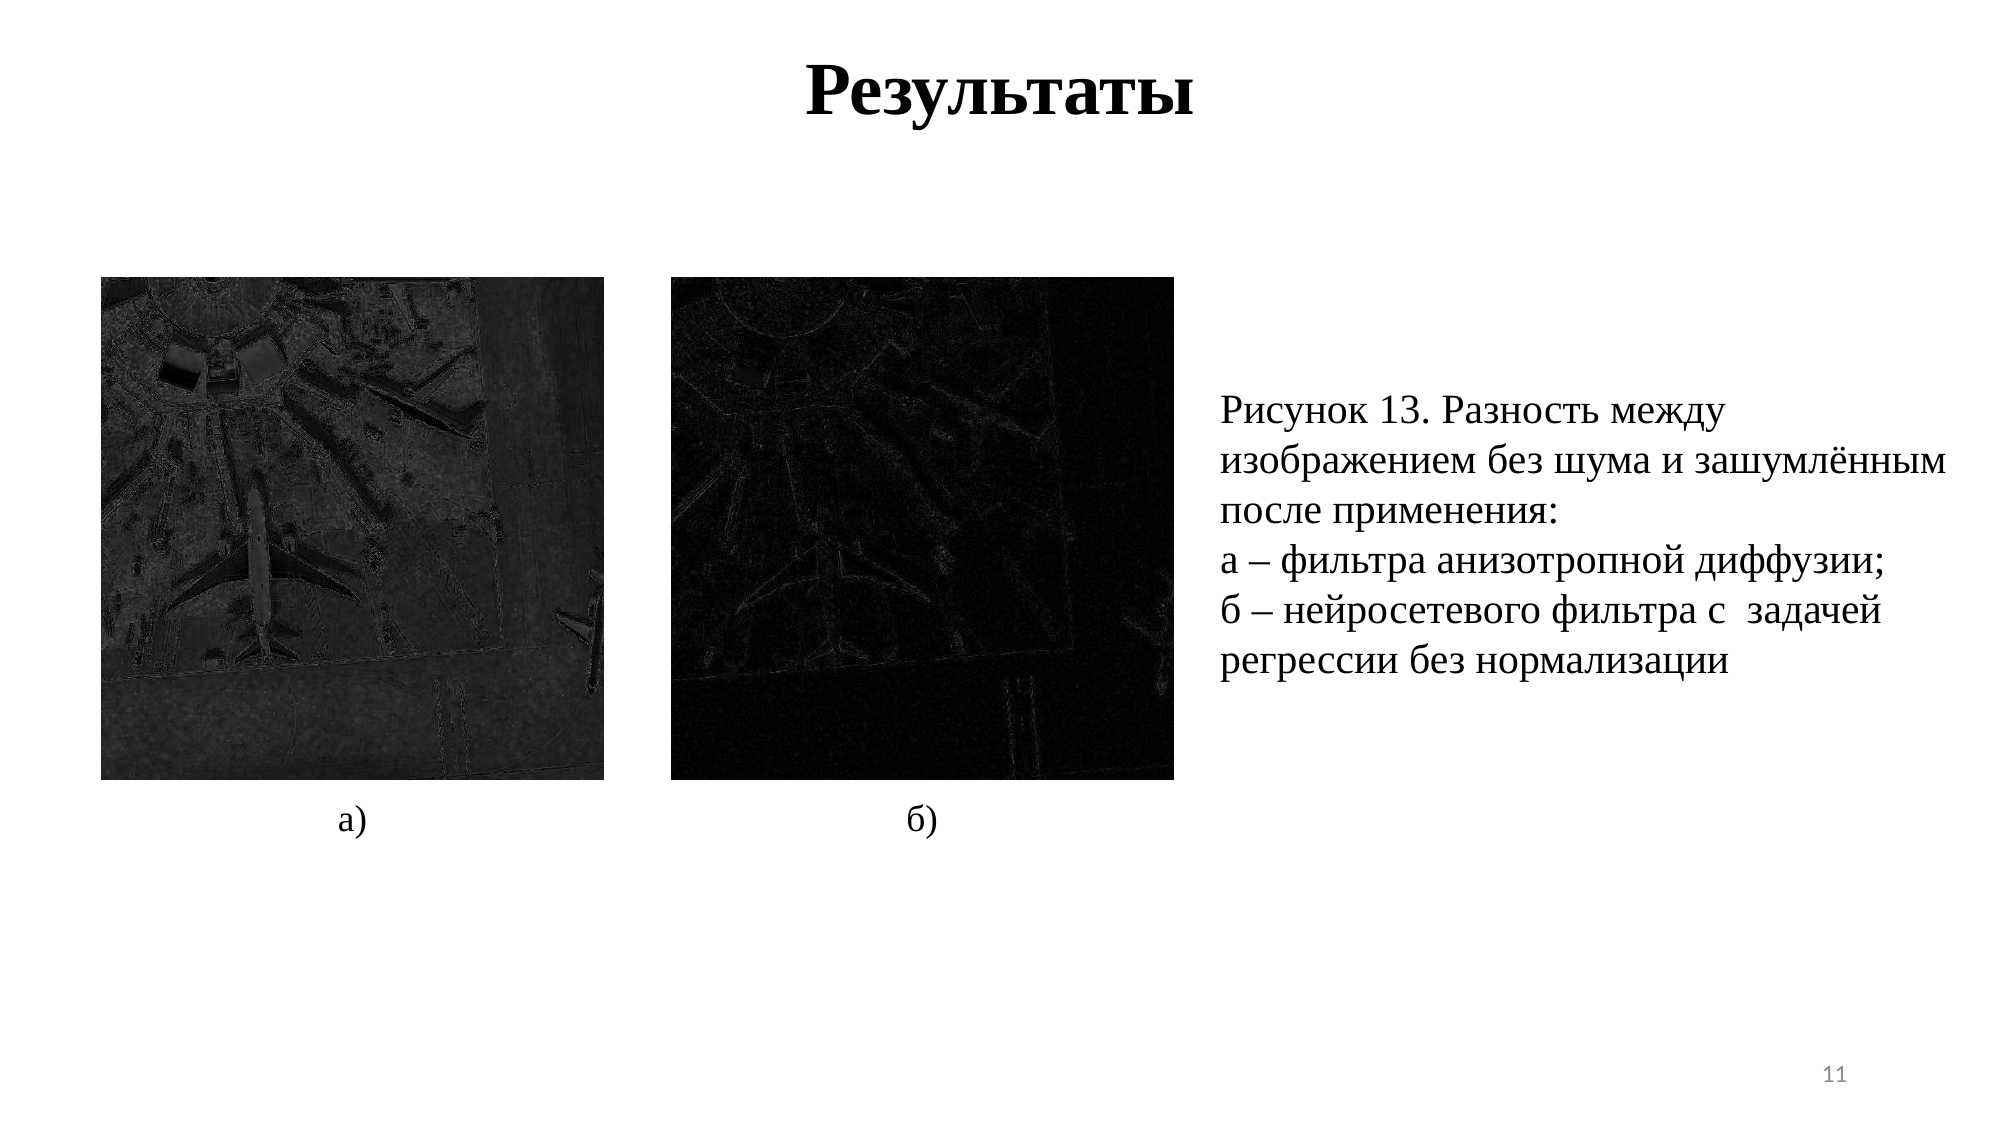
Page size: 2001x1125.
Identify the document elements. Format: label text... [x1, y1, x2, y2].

text_box Рисунок 13. Разность между изображением без шума и зашумлённым после применения: а – фильтра анизотропной диффузии; б – нейросетевого фильтра с задачей регрессии без нормализации [1205, 374, 1965, 690]
picture [671, 277, 1174, 780]
slide_number 11 [1412, 1042, 1863, 1103]
text_box б) [891, 786, 953, 847]
title Результаты [174, 17, 1826, 163]
text_box а) [323, 786, 383, 847]
picture [101, 277, 604, 780]
